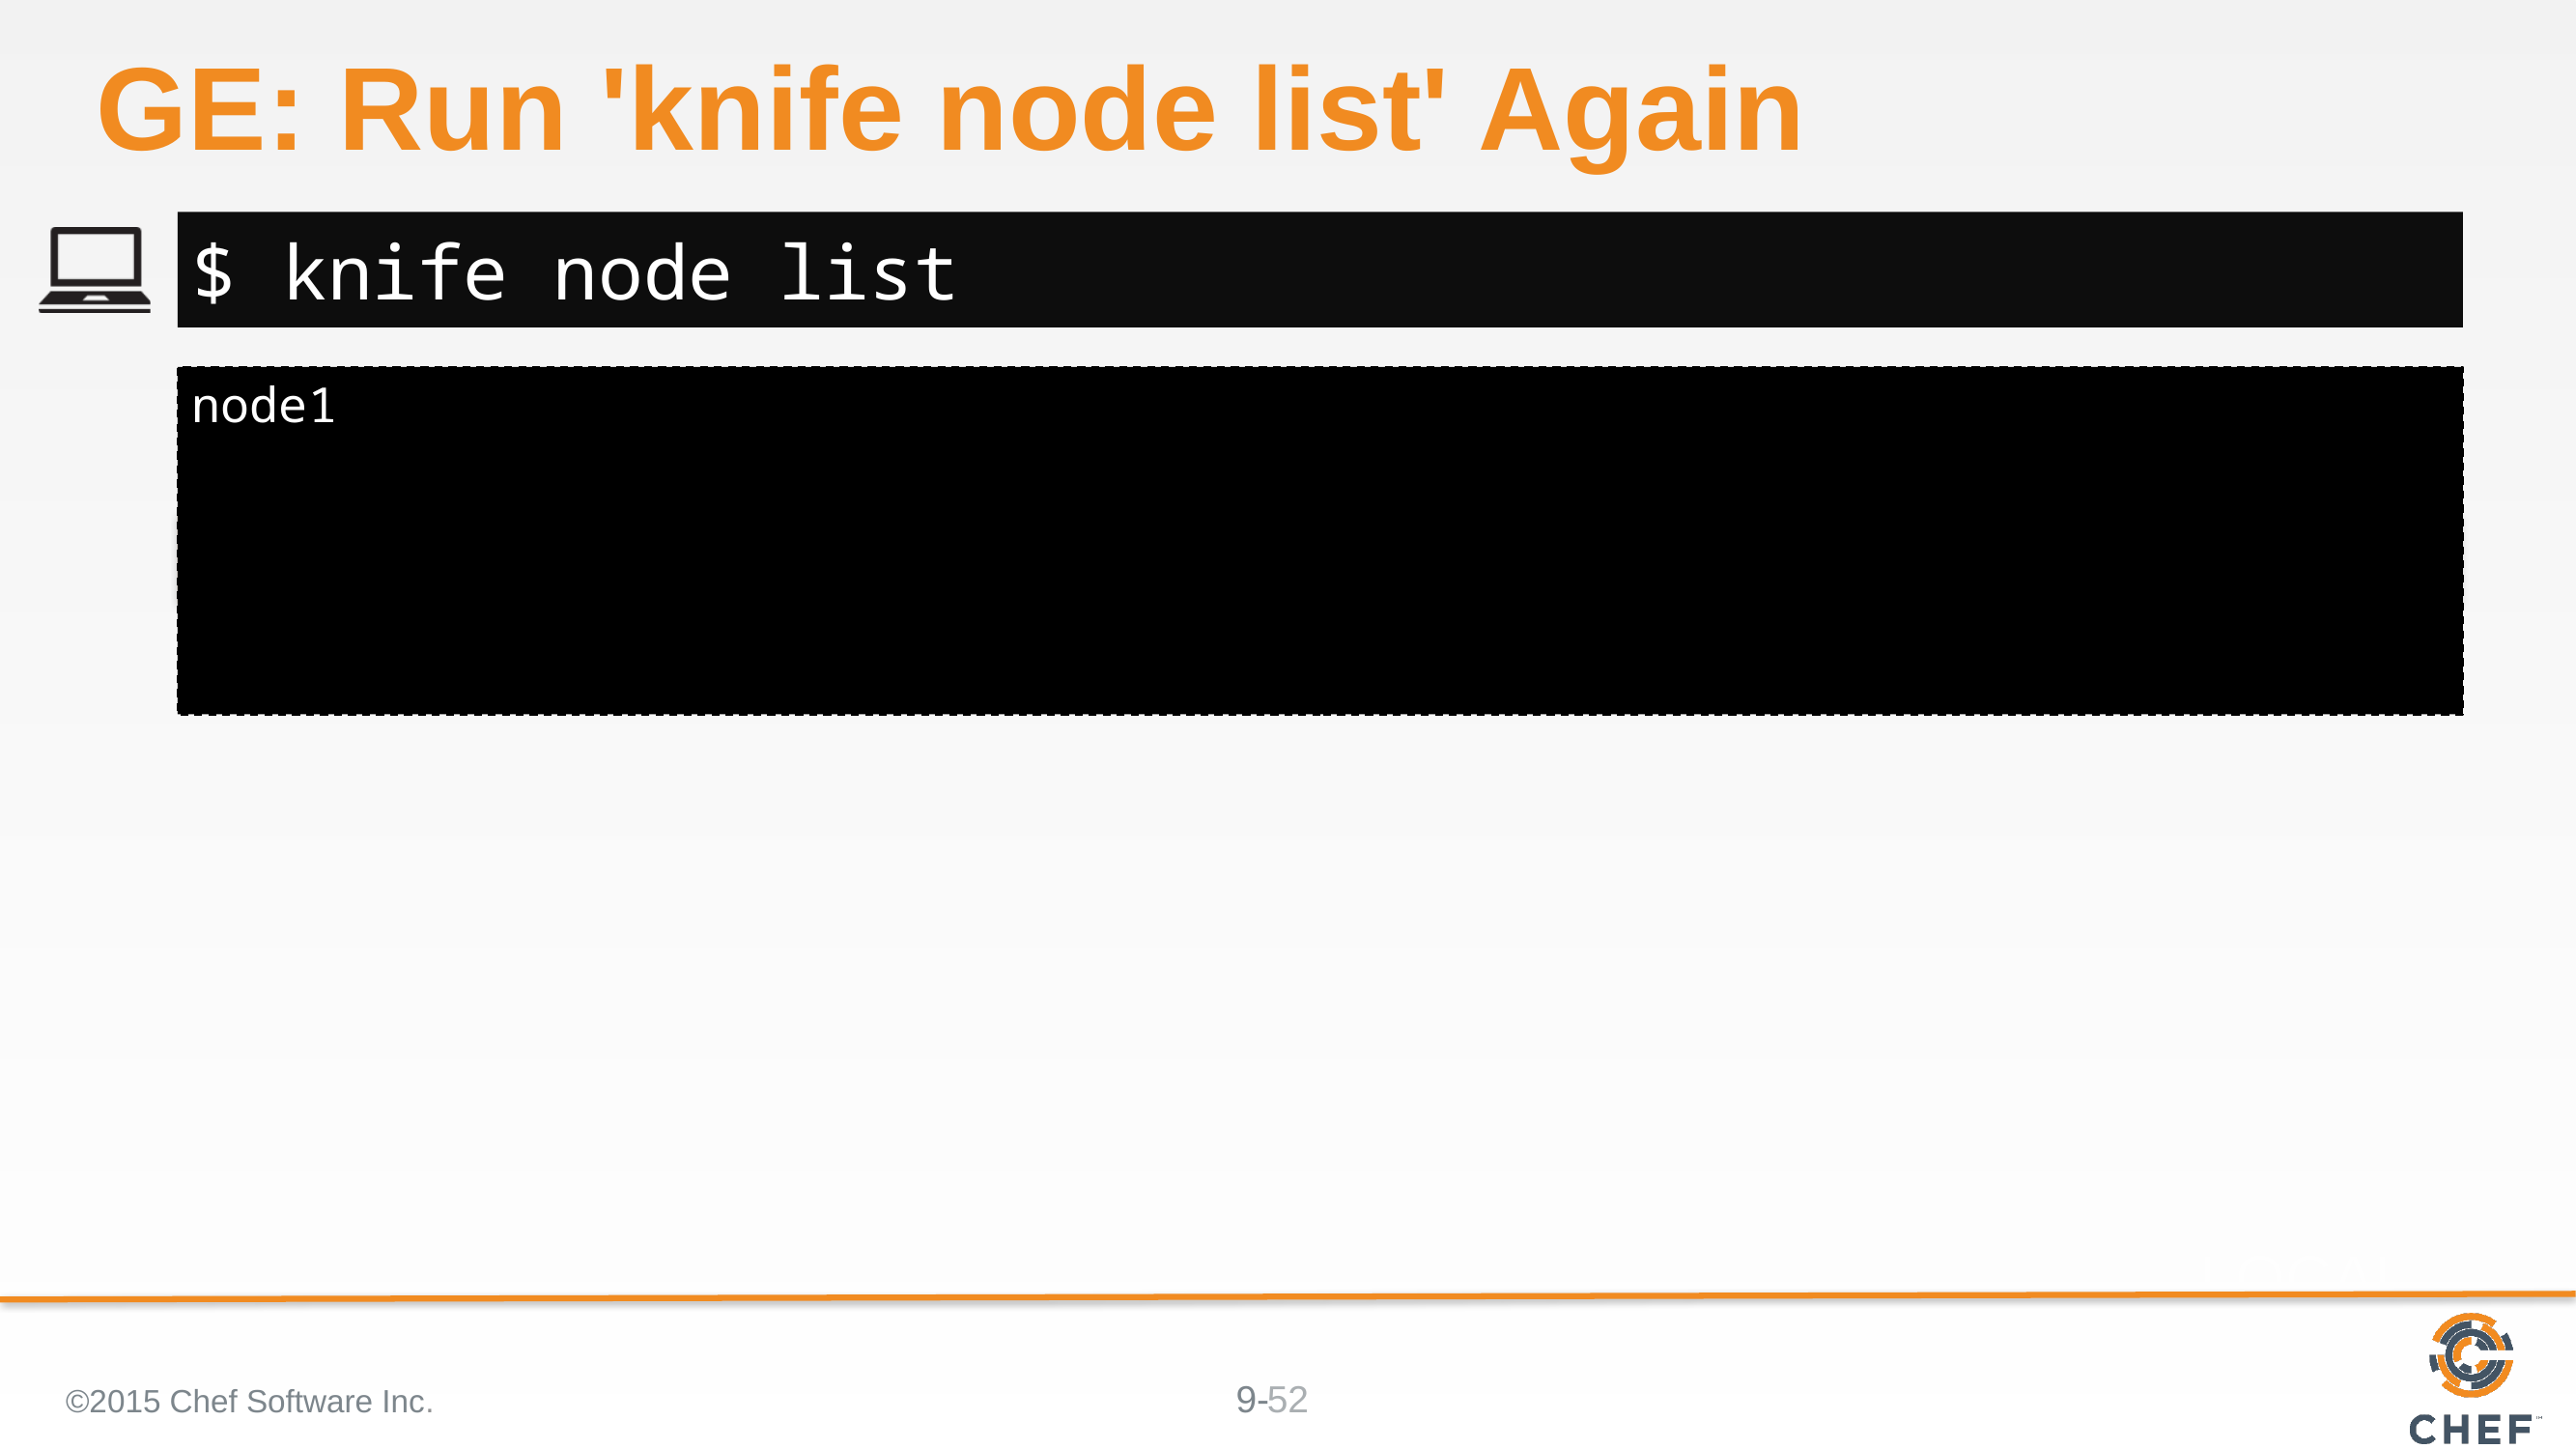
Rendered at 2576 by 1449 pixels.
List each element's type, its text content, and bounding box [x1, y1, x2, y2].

picture [2399, 1297, 2550, 1449]
title GE: Run 'knife node list' Again [96, 48, 2463, 180]
footer ©2015 Chef Software Inc. [51, 1359, 952, 1440]
list $ knife node list [177, 212, 2463, 327]
list node1 [177, 366, 2464, 716]
slide_number 52 [998, 1359, 1578, 1437]
